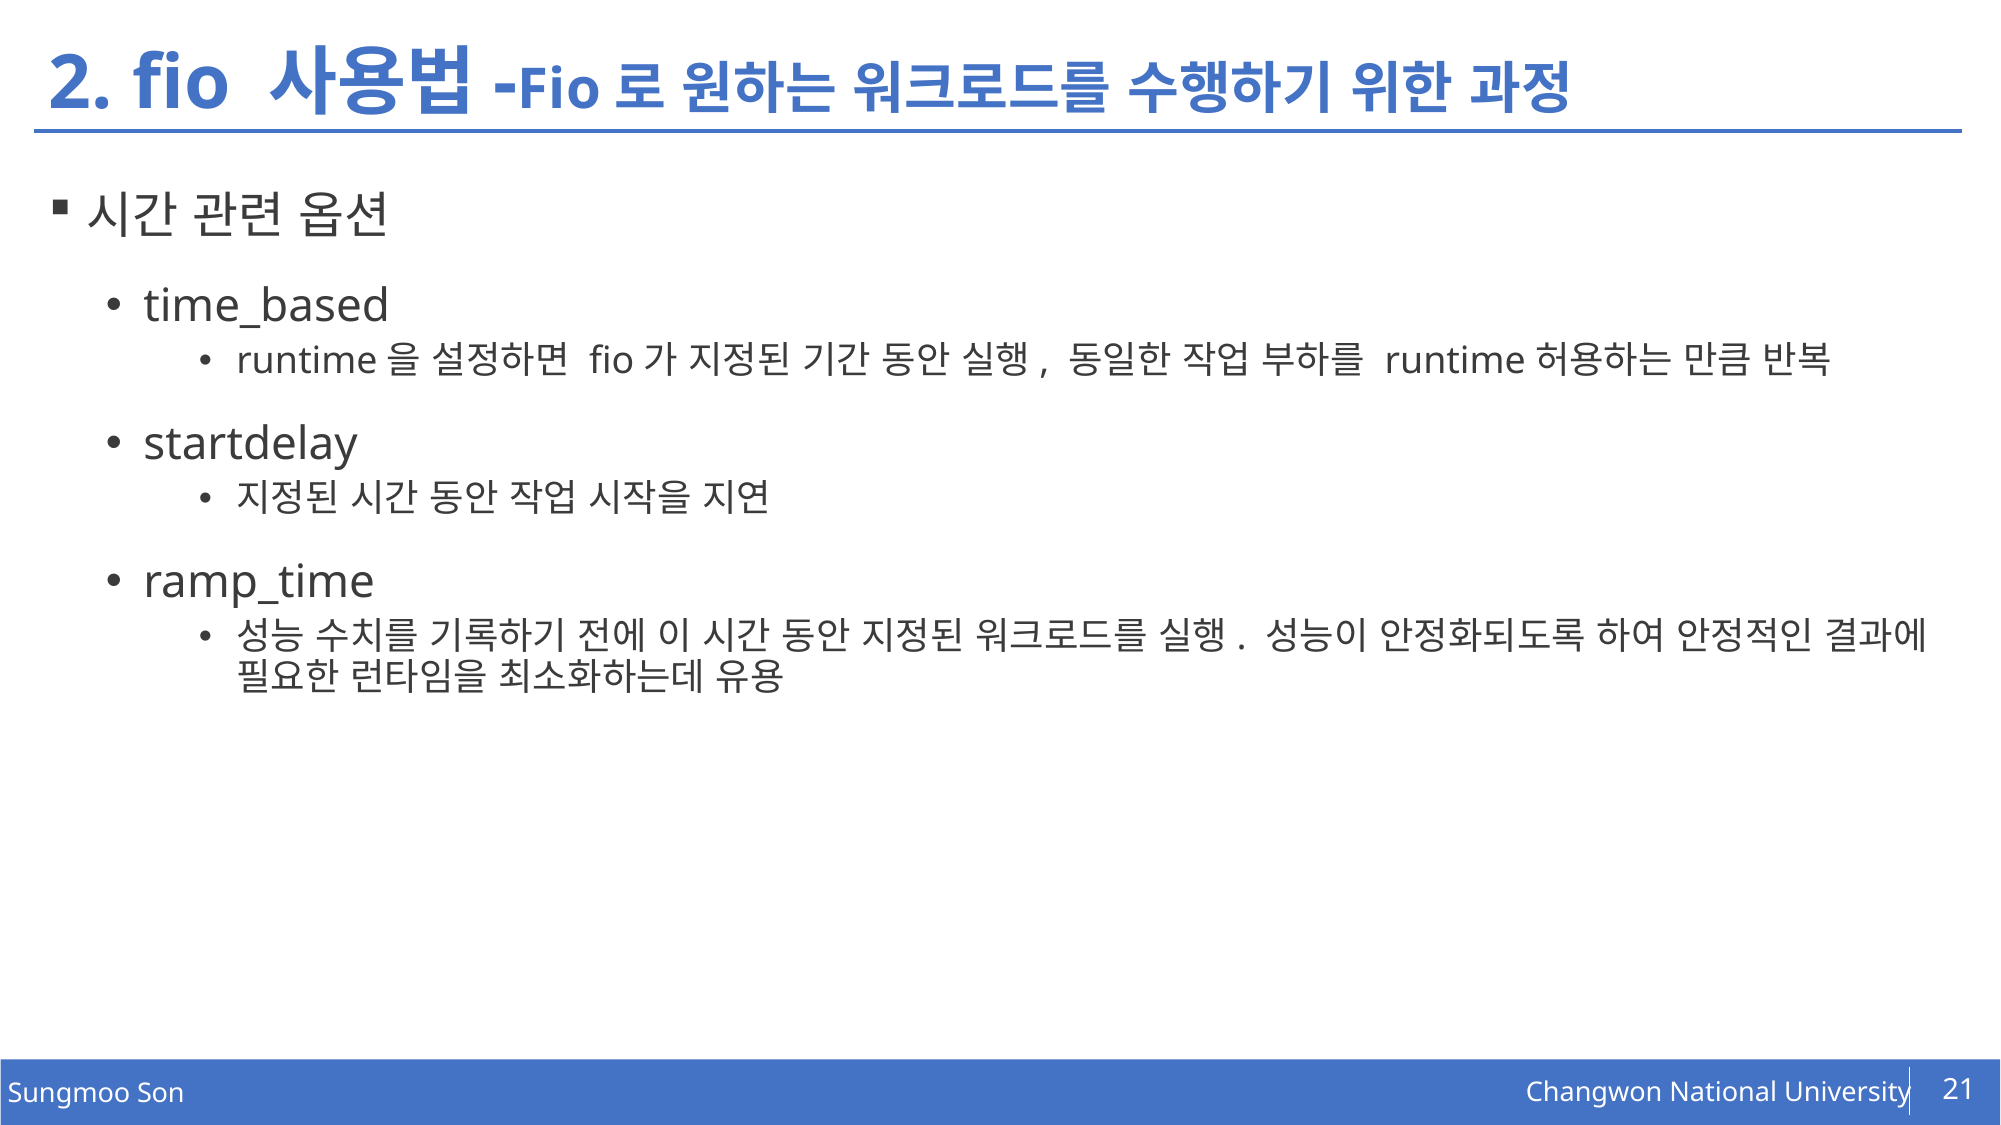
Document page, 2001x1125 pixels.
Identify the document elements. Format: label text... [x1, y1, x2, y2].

slide_number 21 [1922, 1060, 1996, 1121]
title 2. fio 사용법-Fio로 원하는 워크로드를 수행하기 위한 과정 [33, 27, 1963, 143]
list 시간 관련 옵션 time_based runtime을 설정하면 fio가 지정된 기간 동안 실행, 동일한 작업 부하를 runtime허용하는 만큼 반복 startdelay 지정된 시간 동안 작업 시작을 지연 ramp_time 성능 수치를 기록하기 전에 이 시간 동안 지정된 워크로드를 실행. 성능이 안정화되도록 하여 안정적인 결과에 필요한 런타임을 최소화하는데 유용 [33, 152, 1963, 997]
